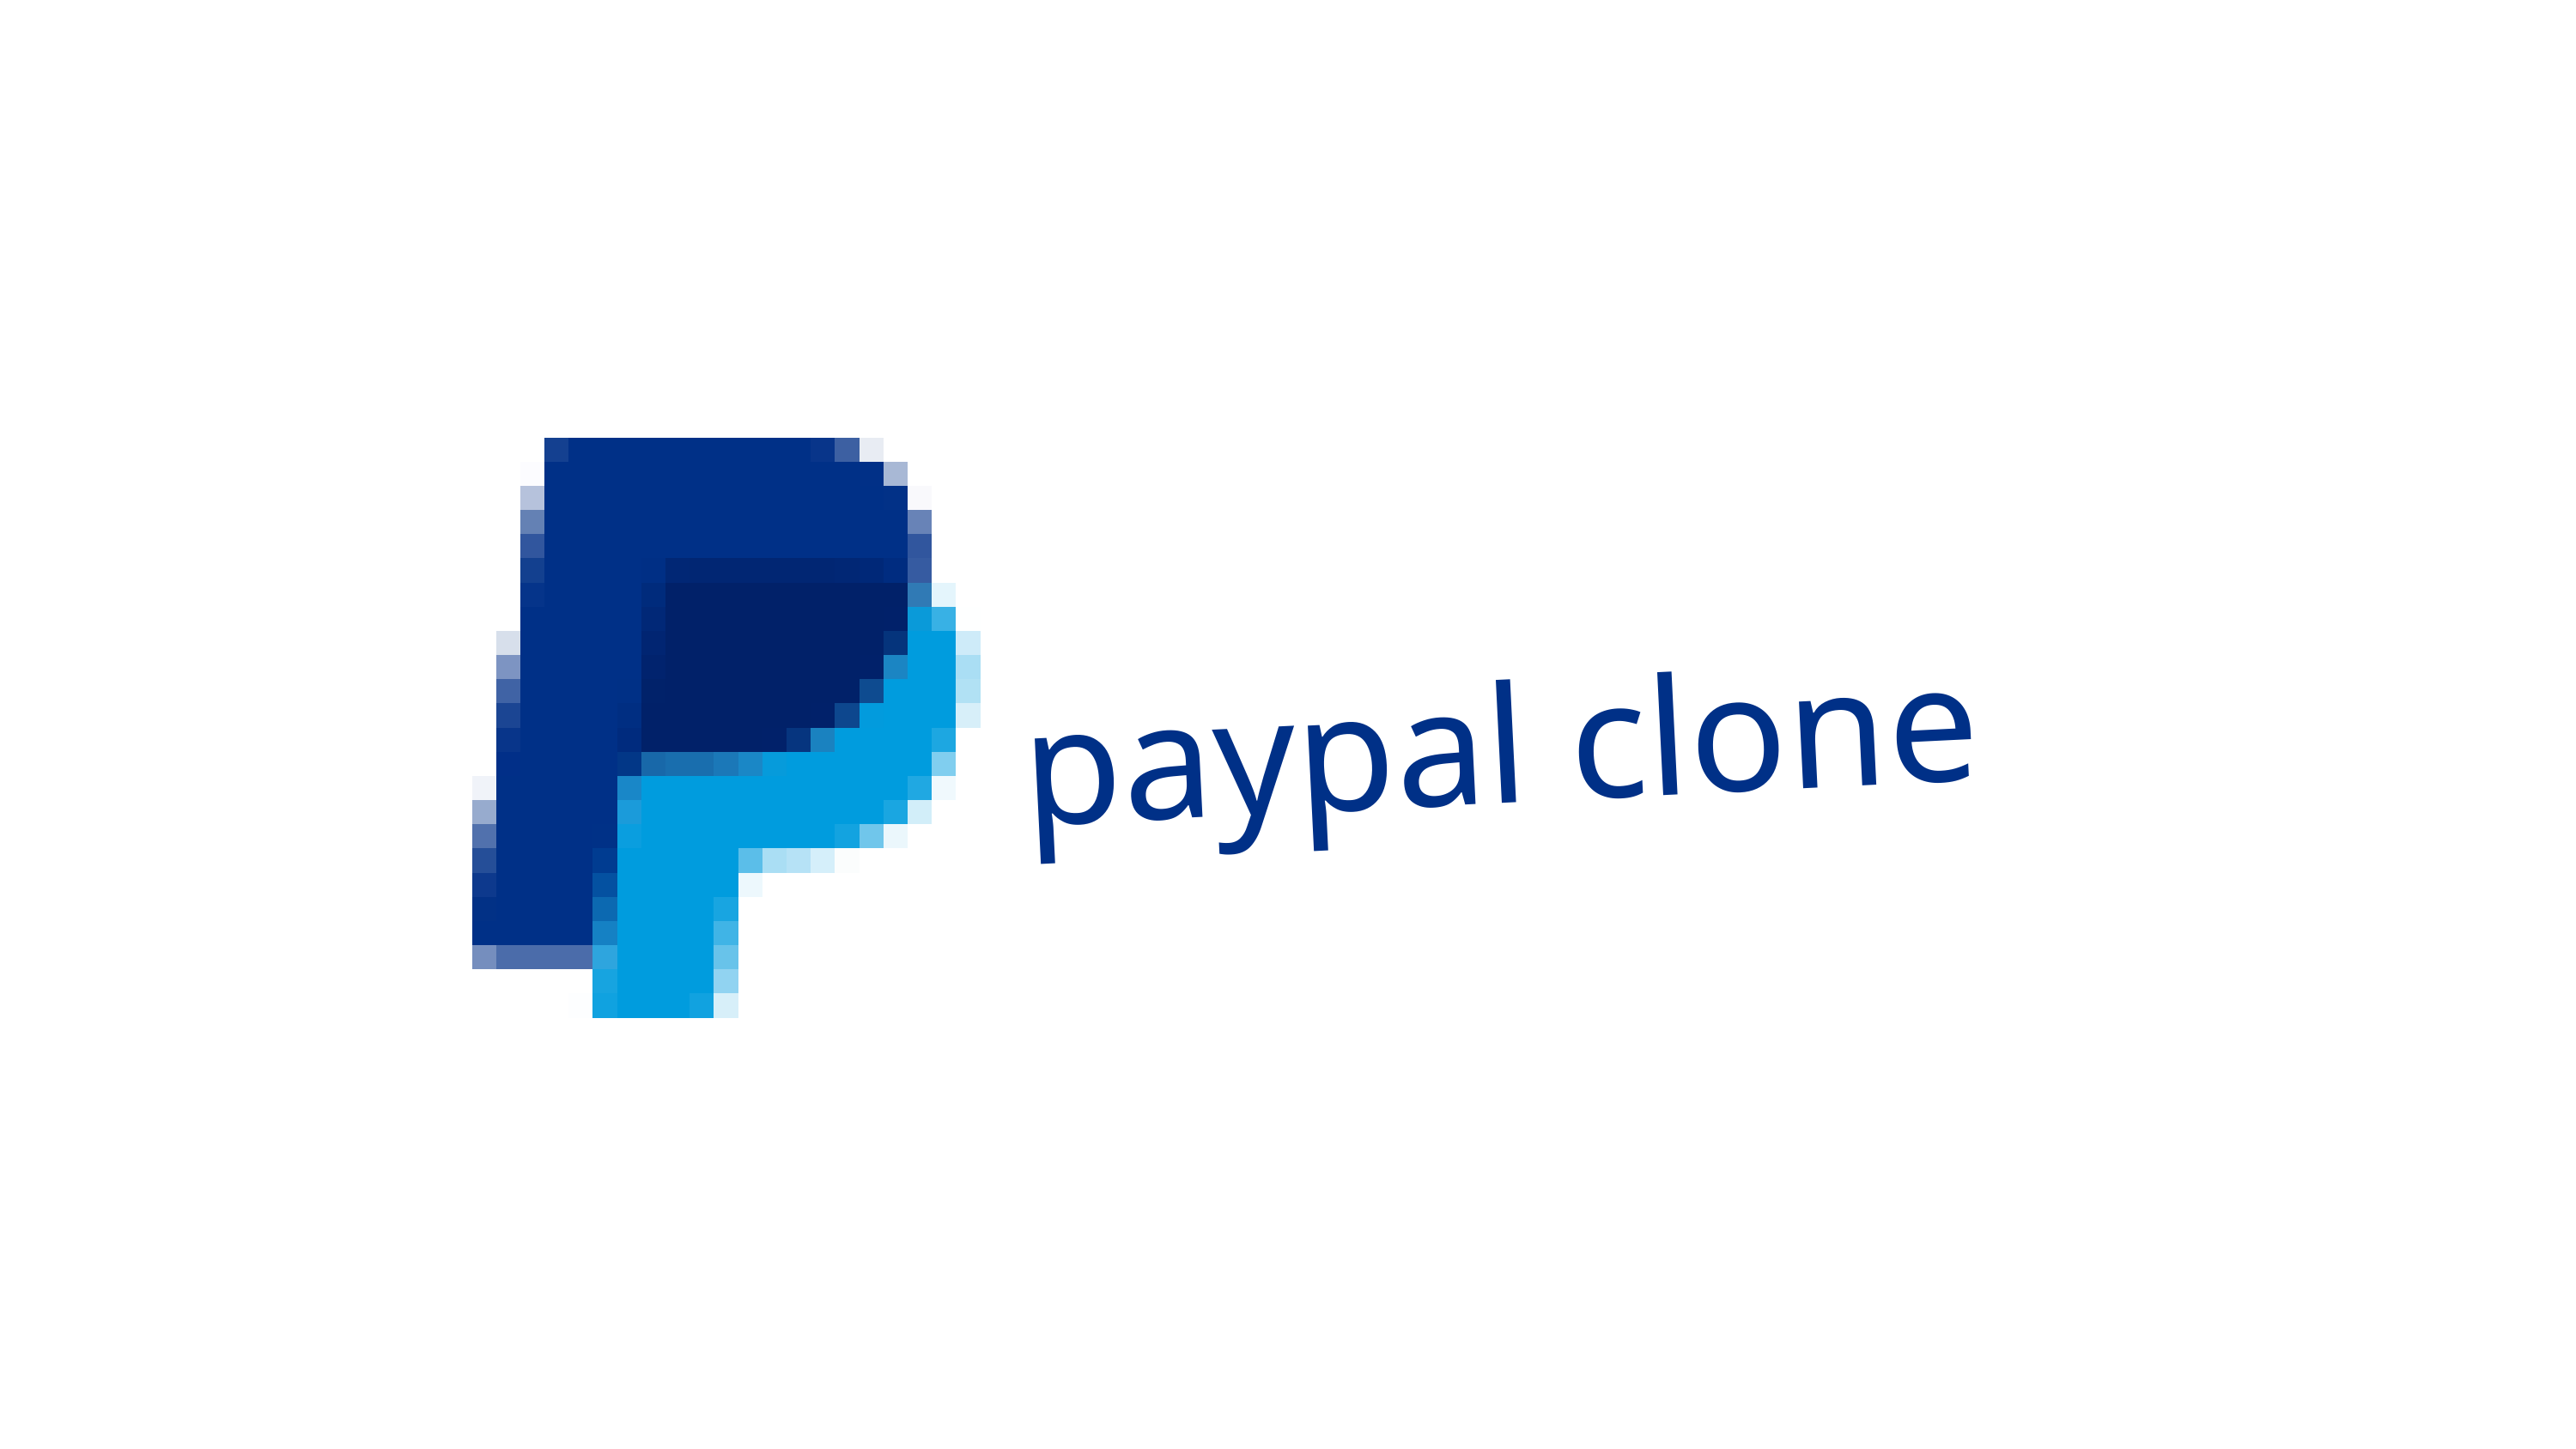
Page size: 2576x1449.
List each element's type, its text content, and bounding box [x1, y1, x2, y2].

picture [472, 437, 981, 1018]
text_box paypal clone [985, 565, 2359, 861]
